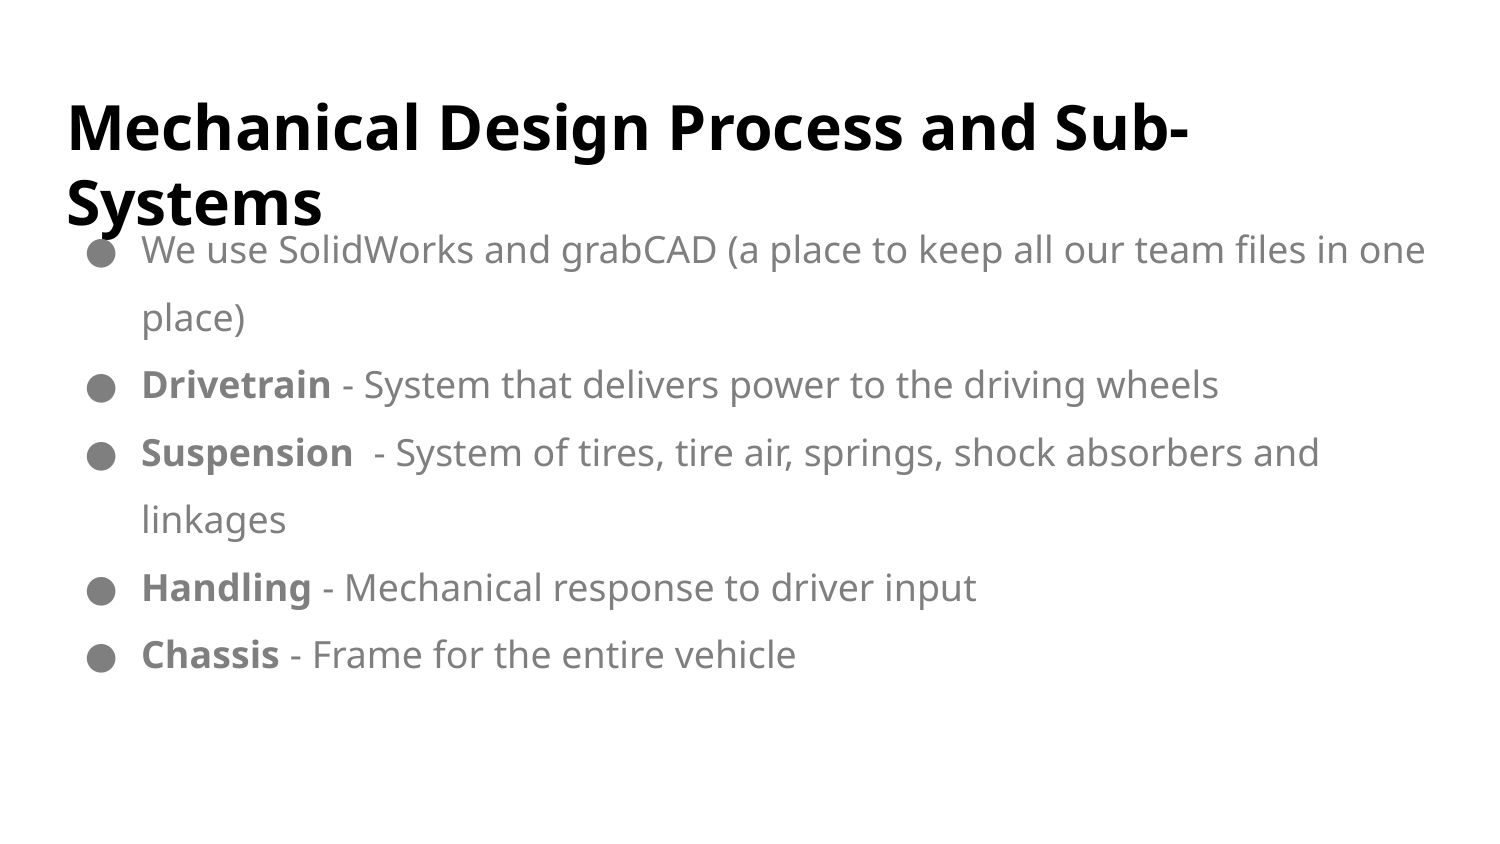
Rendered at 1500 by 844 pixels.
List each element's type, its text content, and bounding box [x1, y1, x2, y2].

list We use SolidWorks and grabCAD (a place to keep all our team files in one place) Drivetrain - System that delivers power to the driving wheels Suspension - System of tires, tire air, springs, shock absorbers and linkages Handling - Mechanical response to driver input Chassis - Frame for the entire vehicle [51, 189, 1449, 750]
title Mechanical Design Process and Sub-Systems [51, 72, 1449, 176]
